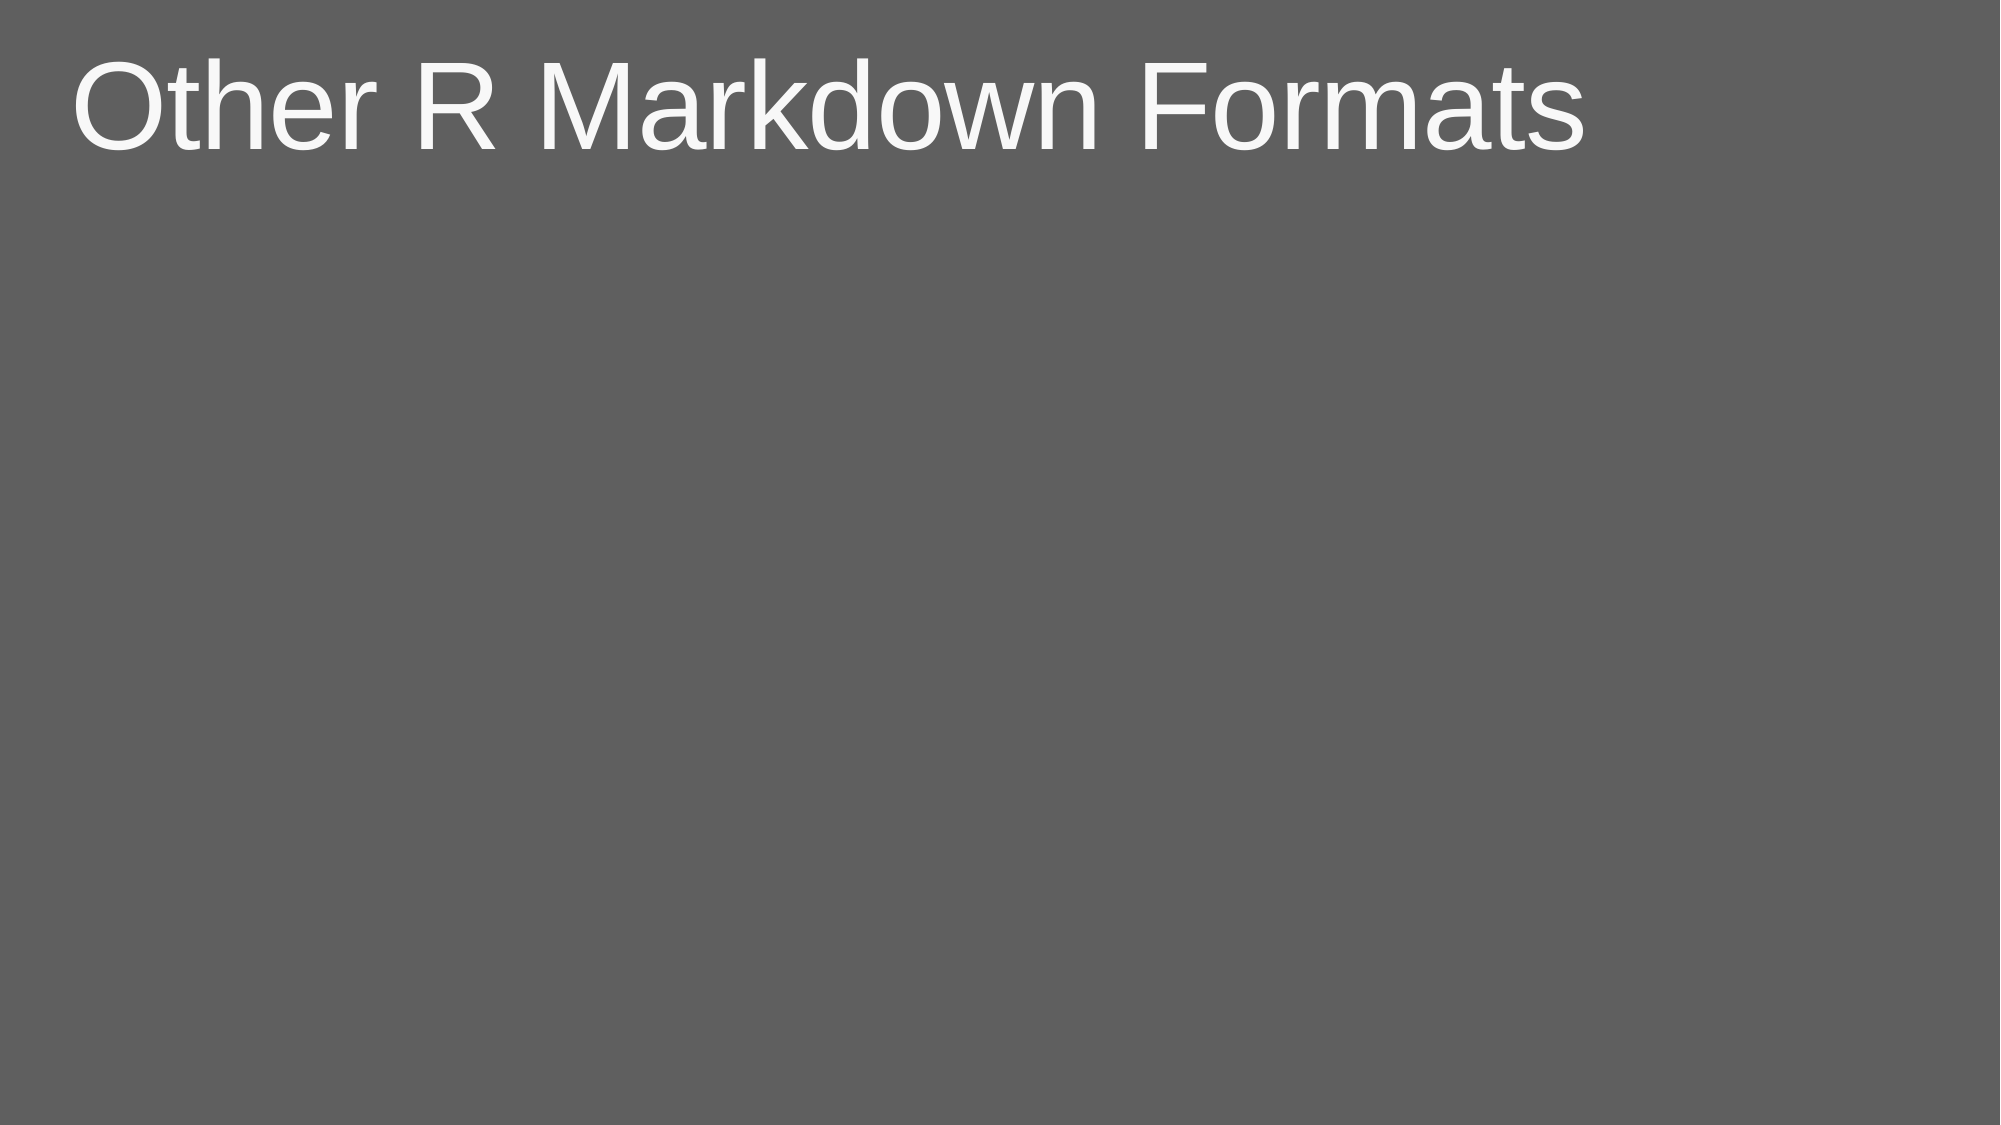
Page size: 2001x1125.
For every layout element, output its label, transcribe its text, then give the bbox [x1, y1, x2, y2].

title Other R Markdown Formats [70, 45, 1930, 1071]
